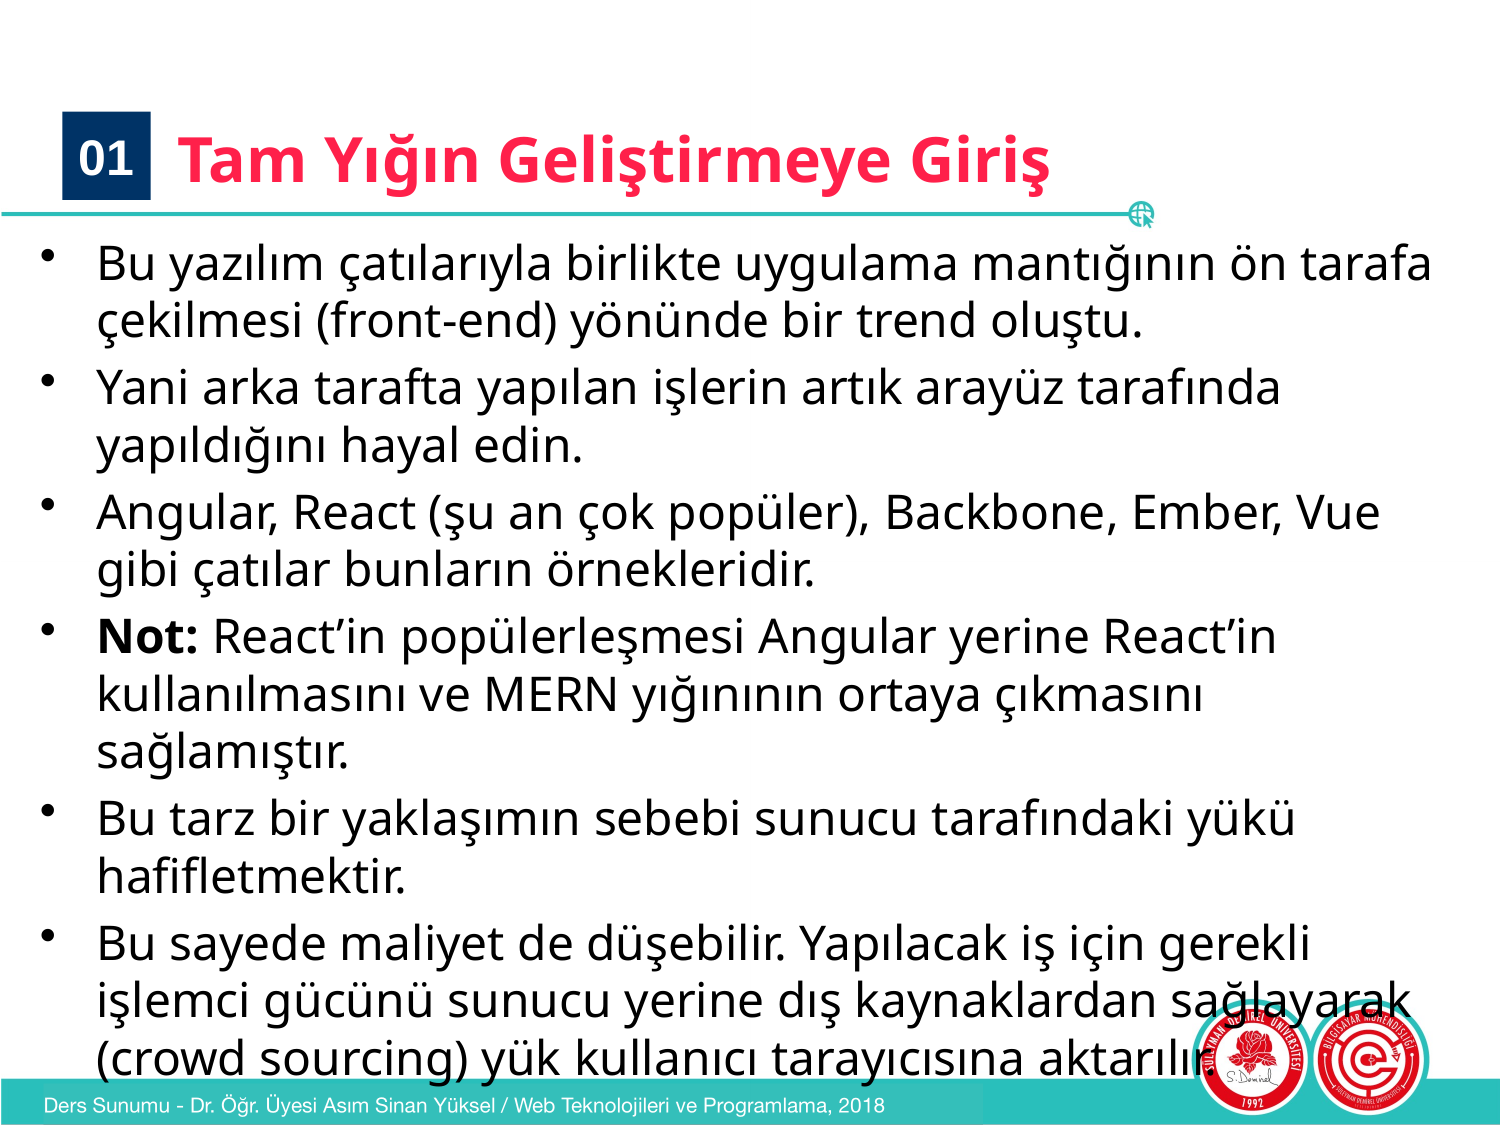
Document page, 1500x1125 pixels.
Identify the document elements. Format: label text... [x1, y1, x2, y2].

title Tam Yığın Geliştirmeye Giriş [162, 111, 1213, 203]
text_box 01 [62, 111, 151, 200]
picture [0, 0, 1500, 1125]
list Bu yazılım çatılarıyla birlikte uygulama mantığının ön tarafa çekilmesi (front-end) yönünde bir trend oluştu. Yani arka tarafta yapılan işlerin artık arayüz tarafında yapıldığını hayal edin. Angular, React (şu an çok popüler), Backbone, Ember, Vue gibi çatılar bunların örnekleridir. Not: React’in popülerleşmesi Angular yerine React’in kullanılmasını ve MERN yığınının ortaya çıkmasını sağlamıştır. Bu tarz bir yaklaşımın sebebi sunucu tarafındaki yükü hafifletmektir. Bu sayede maliyet de düşebilir. Yapılacak iş için gerekli işlemci gücünü sunucu yerine dış kaynaklardan sağlayarak (crowd sourcing) yük kullanıcı tarayıcısına aktarılır. [24, 224, 1475, 1075]
